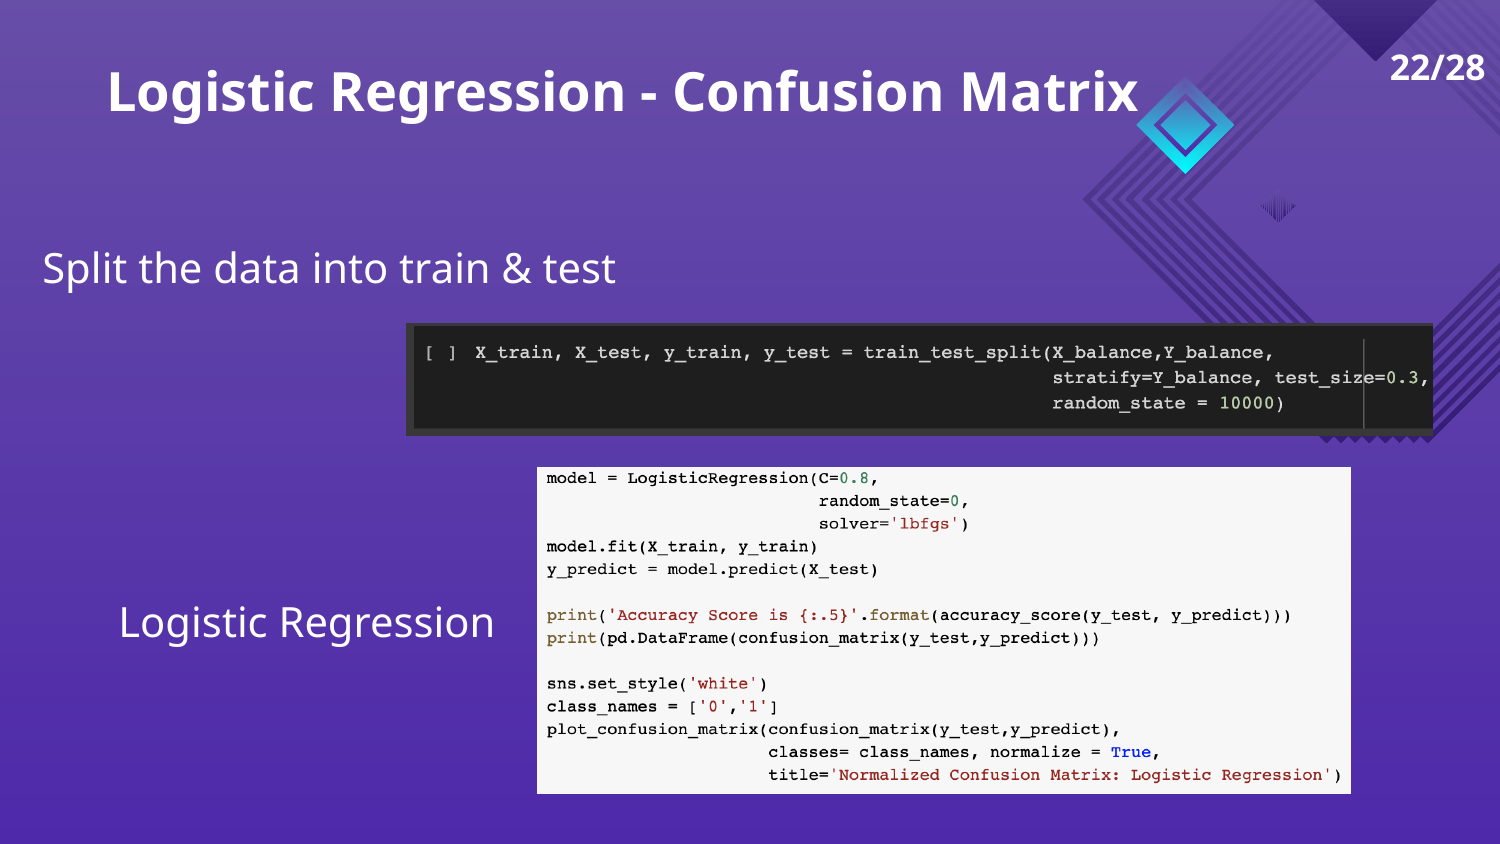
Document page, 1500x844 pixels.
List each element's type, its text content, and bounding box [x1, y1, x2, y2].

text_box Logistic Regression [0, 580, 532, 661]
text_box Split the data into train & test [22, 227, 637, 308]
title Logistic Regression - Confusion Matrix [91, 42, 1358, 230]
text_box 22/28 [1374, 29, 1500, 103]
picture [537, 467, 1352, 794]
picture [406, 323, 1433, 436]
